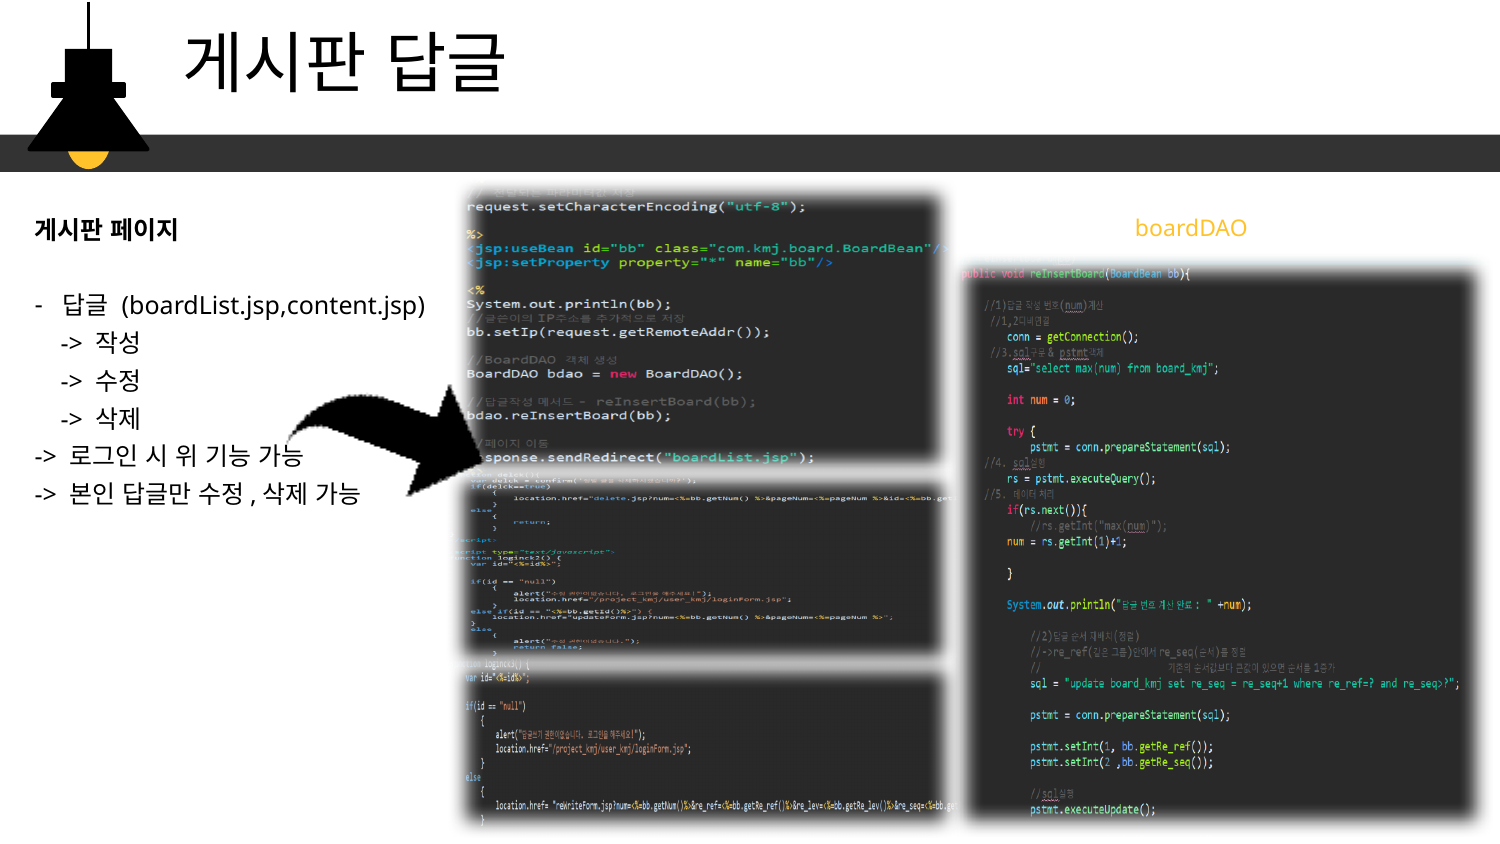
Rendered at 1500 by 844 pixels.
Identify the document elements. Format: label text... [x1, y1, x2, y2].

picture [273, 177, 1494, 838]
text_box 게시판 페이지 답글 (boardList.jsp,content.jsp) -> 작성 -> 수정 -> 삭제 -> 로그인 시 위 기능 가능 -> 본인 답글만 수정,삭제 가능 [19, 206, 448, 739]
text_box [963, 209, 1457, 250]
text_box 게시판 답글 [167, 13, 562, 108]
text_box [0, 172, 1500, 844]
text_box boardDAO [1120, 206, 1292, 249]
